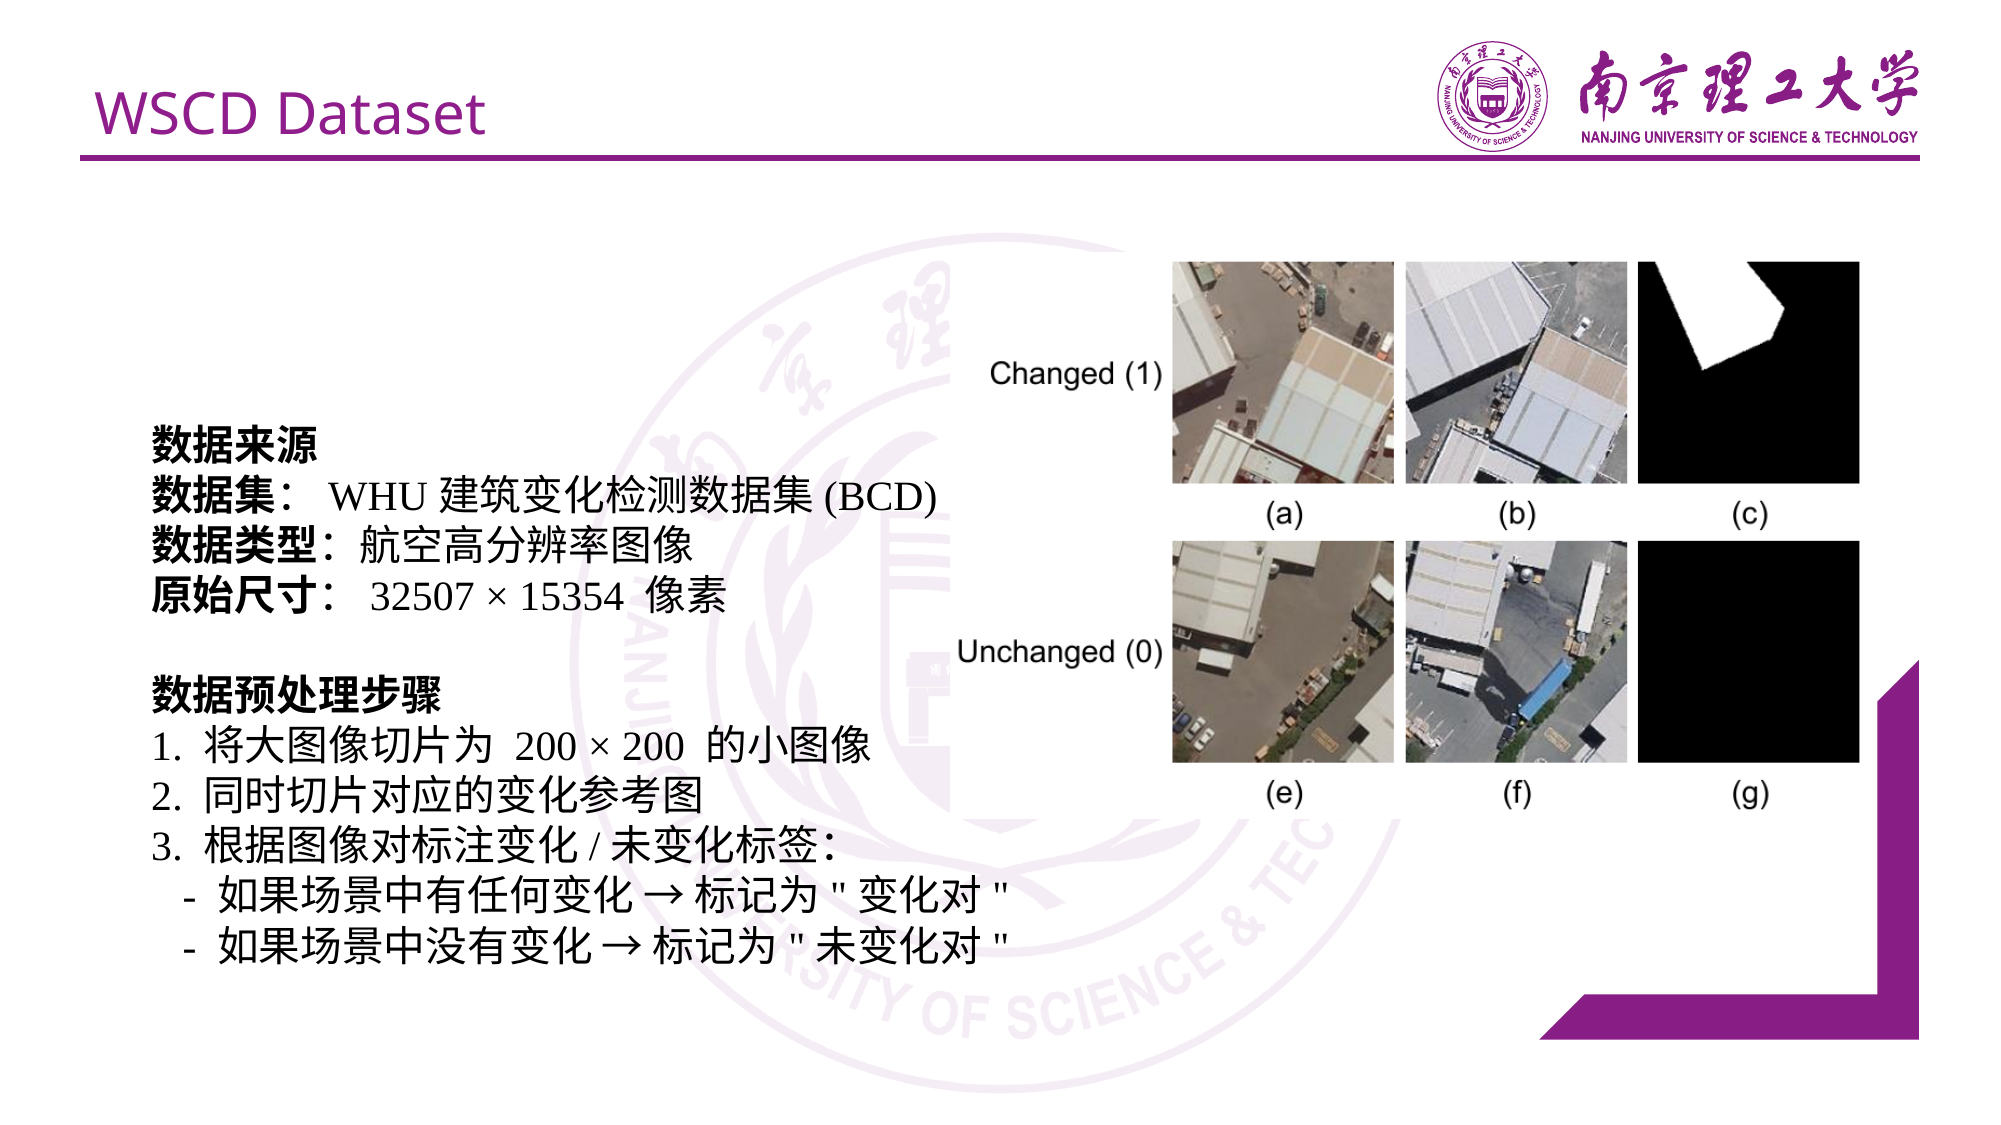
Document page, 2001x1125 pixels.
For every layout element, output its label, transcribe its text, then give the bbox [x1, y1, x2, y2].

text_box [1536, 657, 1920, 1041]
text_box 数据来源 数据集：WHU建筑变化检测数据集(BCD) 数据类型：航空高分辨率图像 原始尺寸：32507 × 15354 像素 数据预处理步骤 1. 将大图像切片为 200 × 200 的小图像 2. 同时切片对应的变化参考图 3. 根据图像对标注变化/未变化标签： - 如果场景中有任何变化 → 标记为"变化对" - 如果场景中没有变化 → 标记为"未变化对" [136, 411, 1025, 1022]
title WSCD Dataset [79, 60, 865, 171]
picture [949, 252, 1867, 819]
